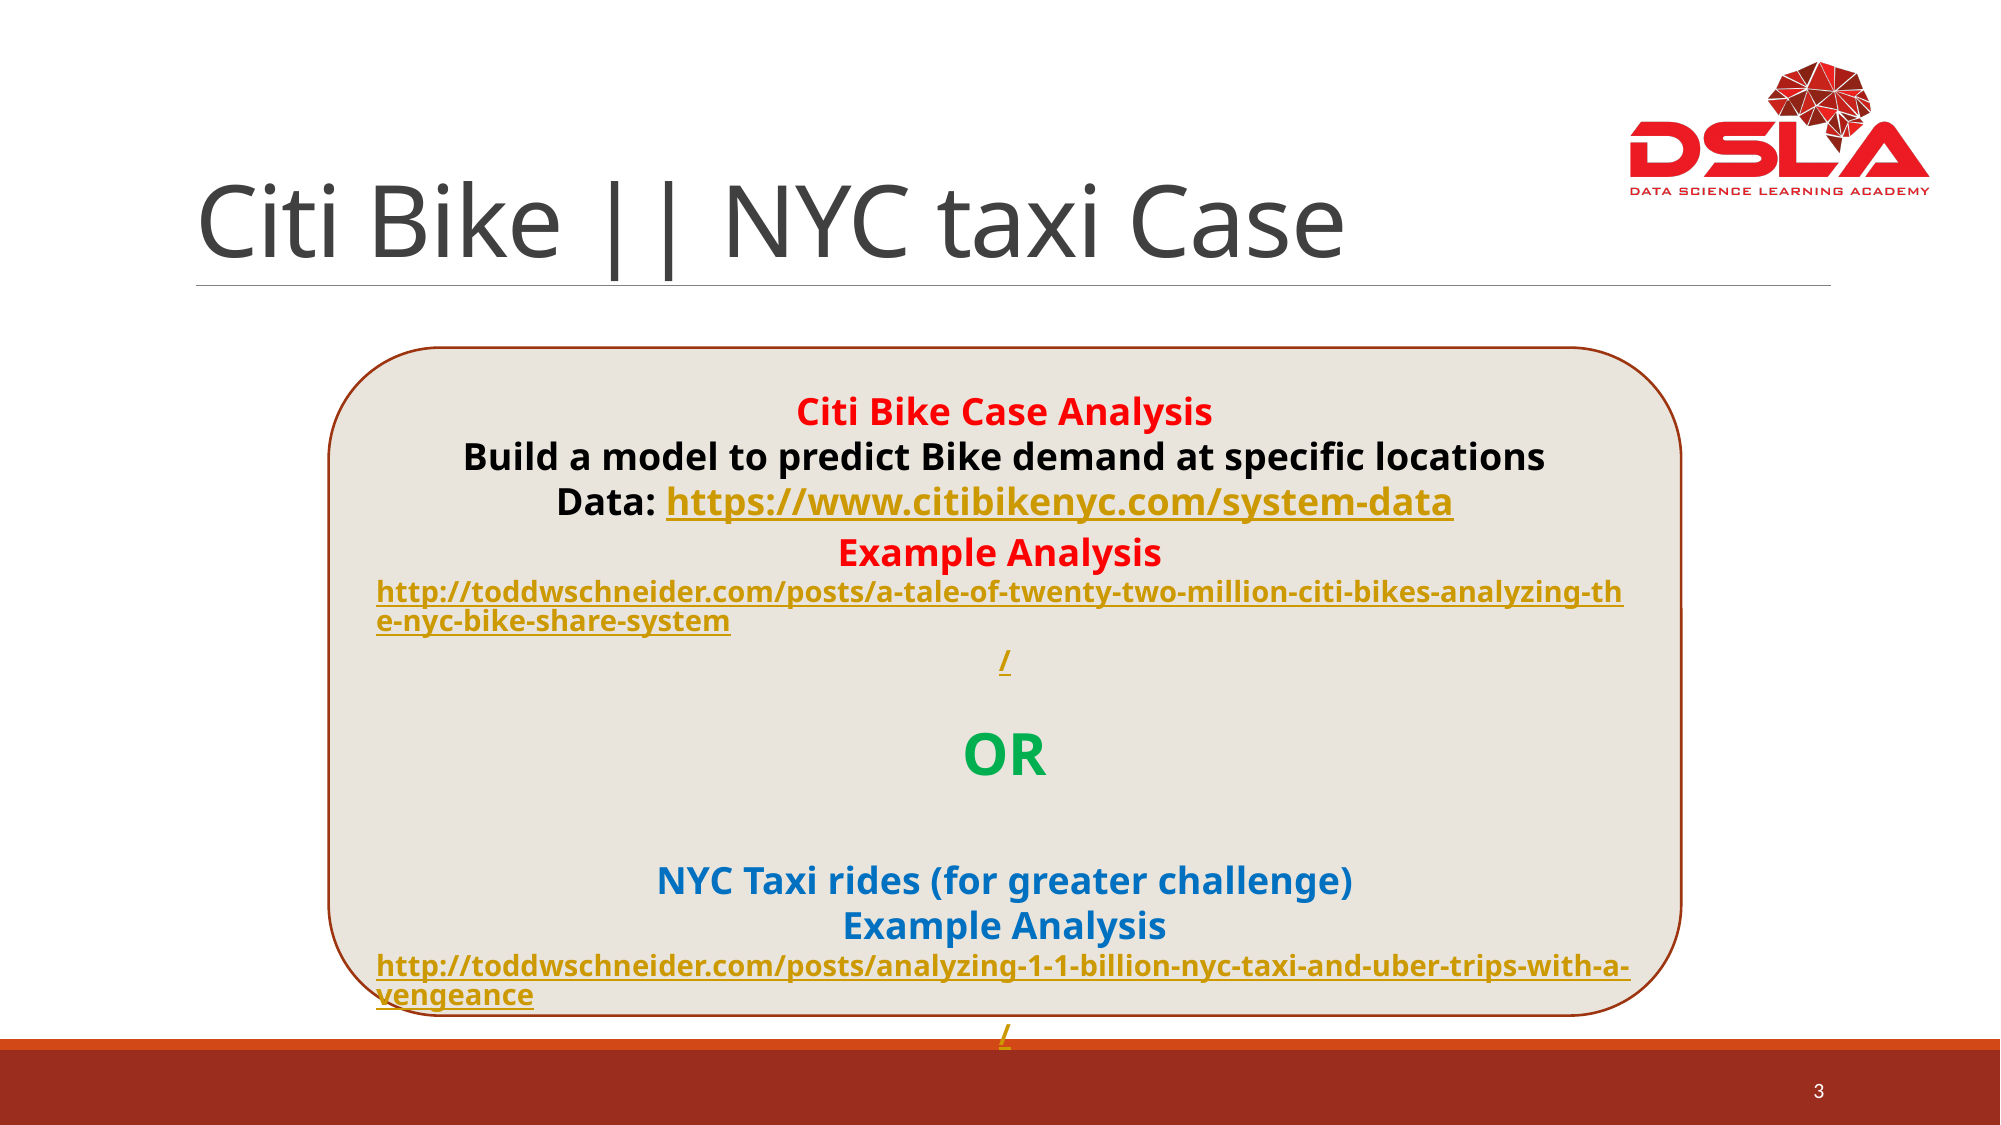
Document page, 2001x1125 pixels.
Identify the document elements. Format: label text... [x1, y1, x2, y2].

picture [1605, 16, 1973, 242]
title Citi Bike || NYC taxi Case [180, 47, 1830, 285]
slide_number 3 [1624, 1059, 1840, 1120]
text_box Citi Bike Case Analysis Build a model to predict Bike demand at specific locations Data: https://www.citibikenyc.com/system-data Example Analysis http://toddwschneider.com/posts/a-tale-of-twenty-two-million-citi-bikes-analyzing-the-nyc-bike-share-system/ OR NYC Taxi rides (for greater challenge) Example Analysis http://toddwschneider.com/posts/analyzing-1-1-billion-nyc-taxi-and-uber-trips-with-a-vengeance/ [327, 346, 1683, 1017]
